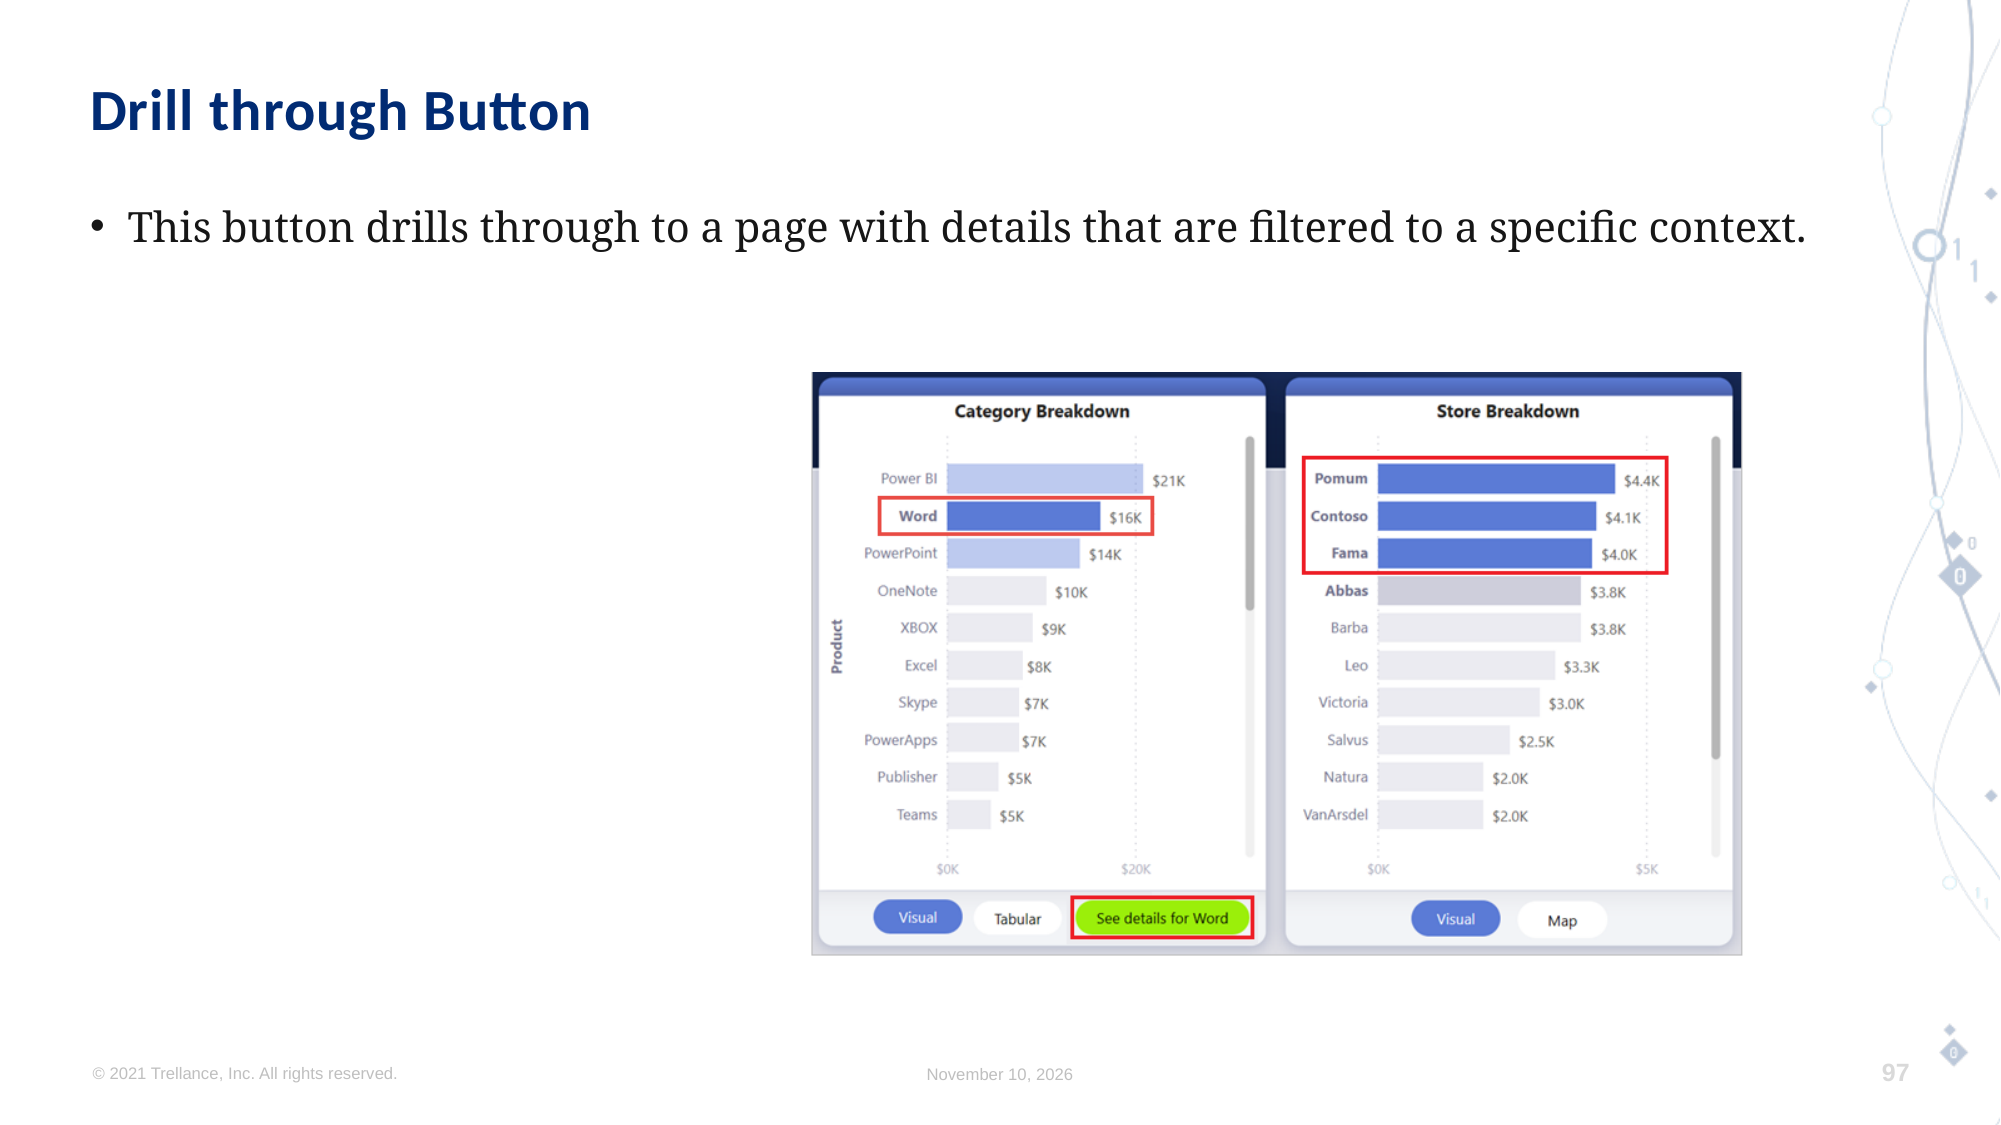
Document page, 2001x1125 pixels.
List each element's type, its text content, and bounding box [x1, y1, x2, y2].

list This button drills through to a page with details that are filtered to a specific context. [90, 200, 1844, 1027]
footer © 2021 Trellance, Inc. All rights reserved. [77, 1042, 753, 1103]
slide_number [781, 1044, 1219, 1105]
slide_number 97 [1843, 1049, 1925, 1103]
picture [809, 372, 1745, 962]
title Drill through Button [90, 80, 1844, 163]
